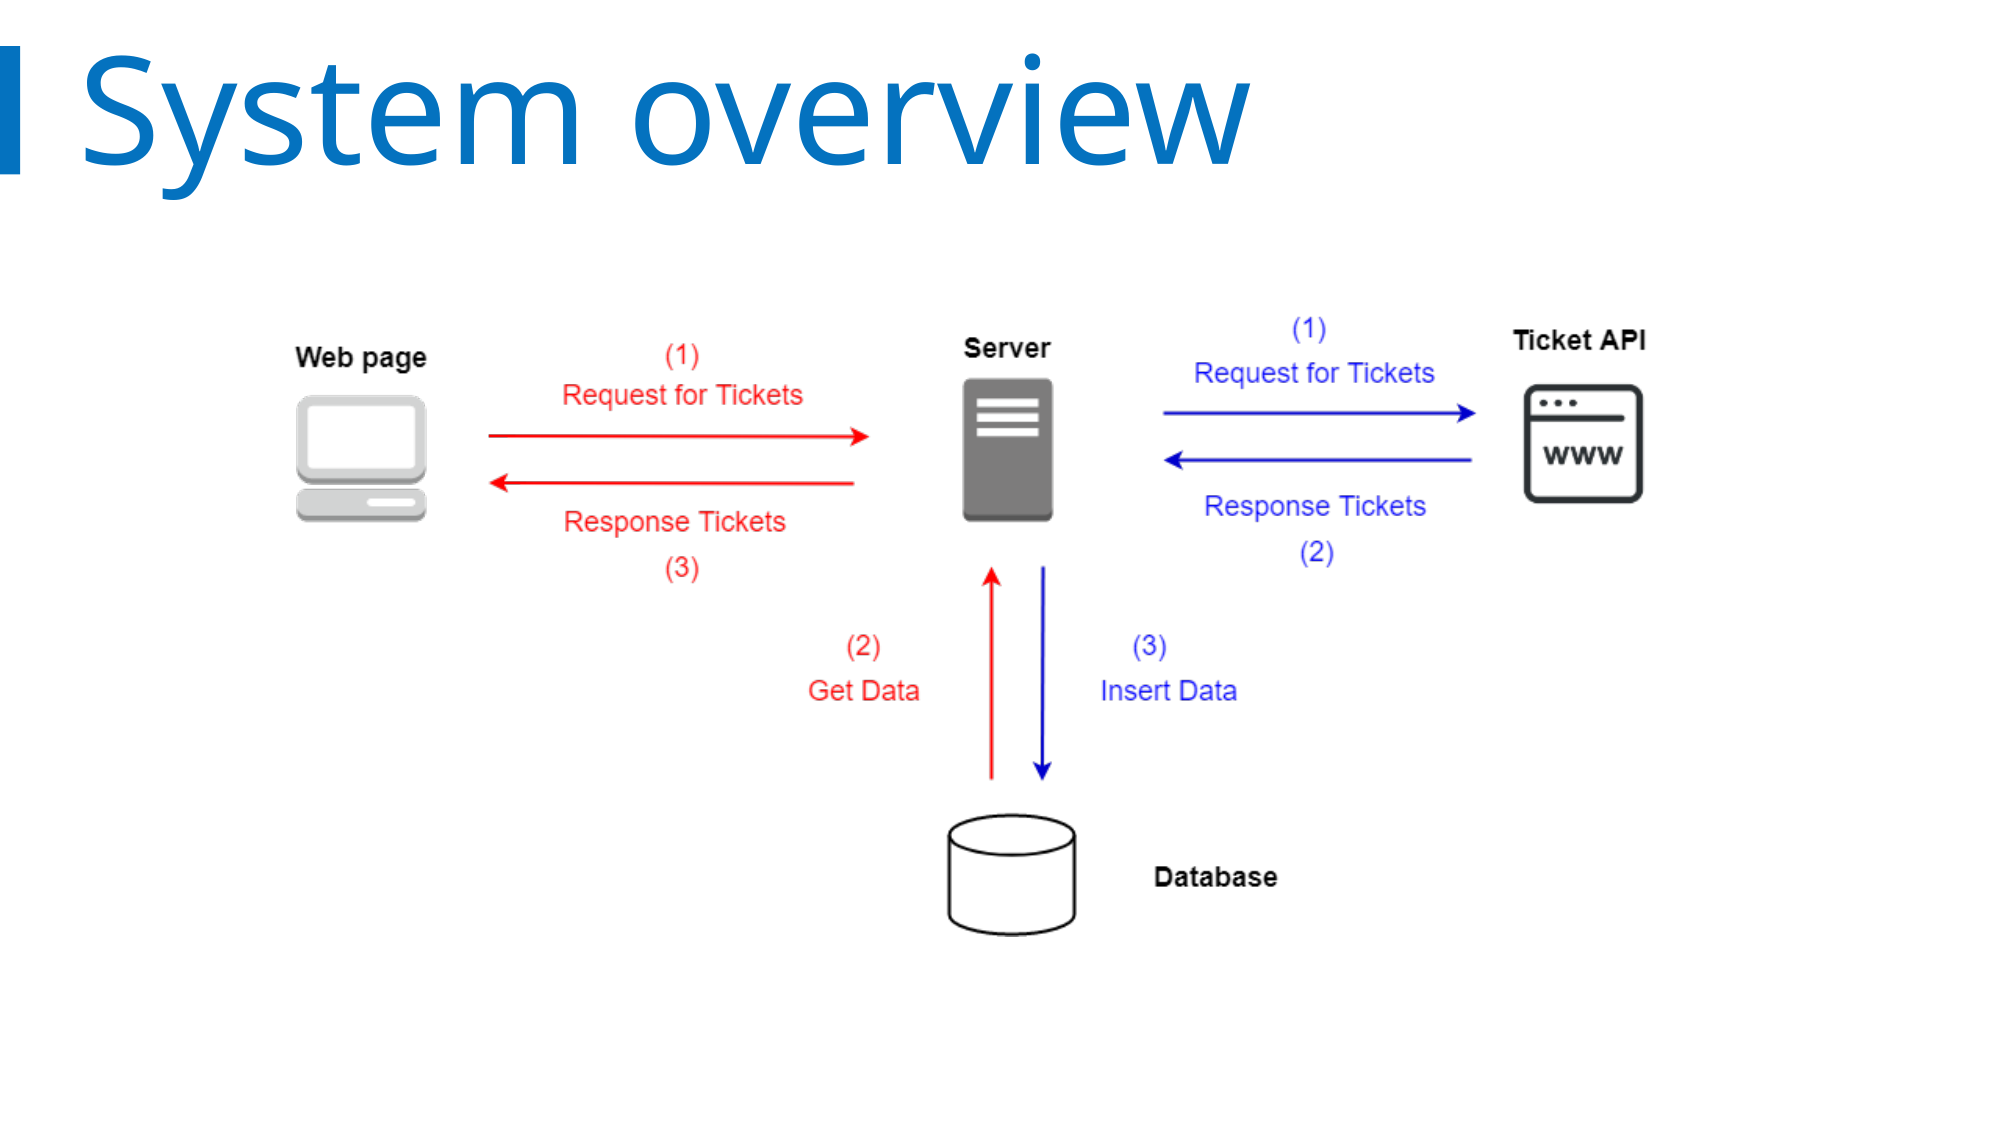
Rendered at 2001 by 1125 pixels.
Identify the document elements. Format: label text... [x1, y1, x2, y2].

text_box System overview [64, 7, 1472, 203]
picture [267, 311, 1665, 937]
text_box [0, 45, 21, 175]
